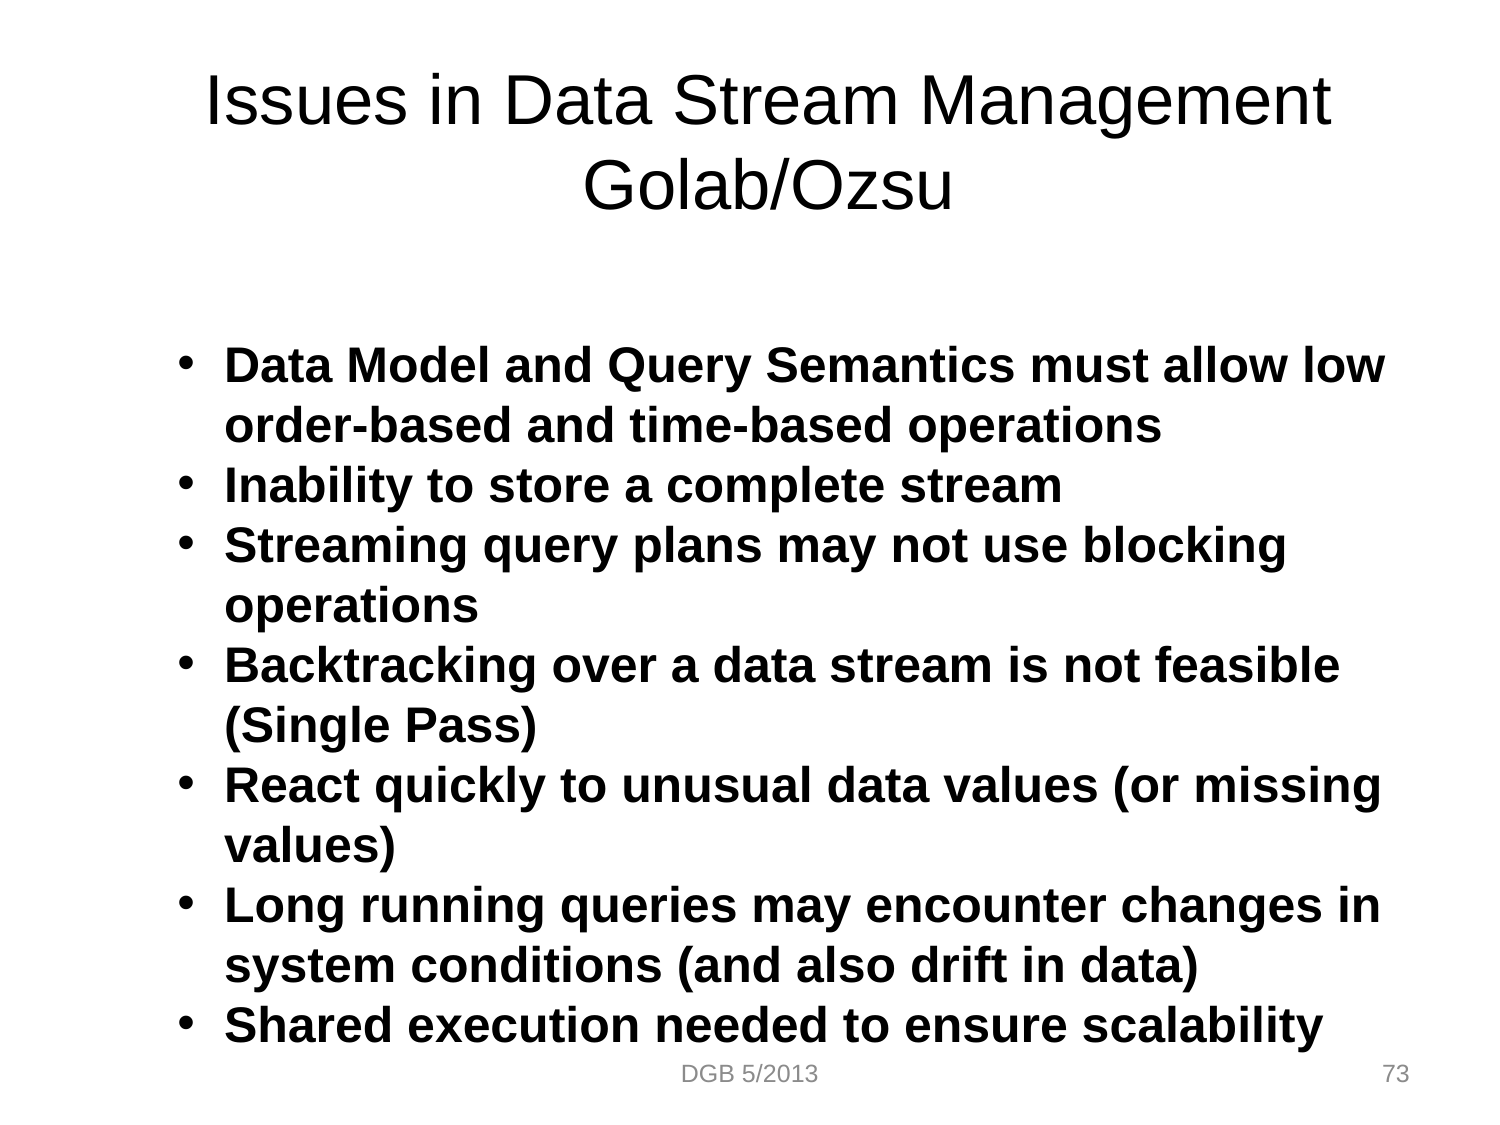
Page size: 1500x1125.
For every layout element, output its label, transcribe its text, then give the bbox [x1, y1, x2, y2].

footer DGB 5/2013 [512, 1060, 988, 1103]
title Issues in Data Stream Management Golab/Ozsu [75, 45, 1463, 233]
slide_number 73 [1074, 1060, 1425, 1103]
text_box Data Model and Query Semantics must allow low order-based and time-based operations Inability to store a complete stream Streaming query plans may not use blocking operations Backtracking over a data stream is not feasible (Single Pass) React quickly to unusual data values (or missing values) Long running queries may encounter changes in system conditions (and also drift in data) Shared execution needed to ensure scalability [162, 324, 1488, 1060]
